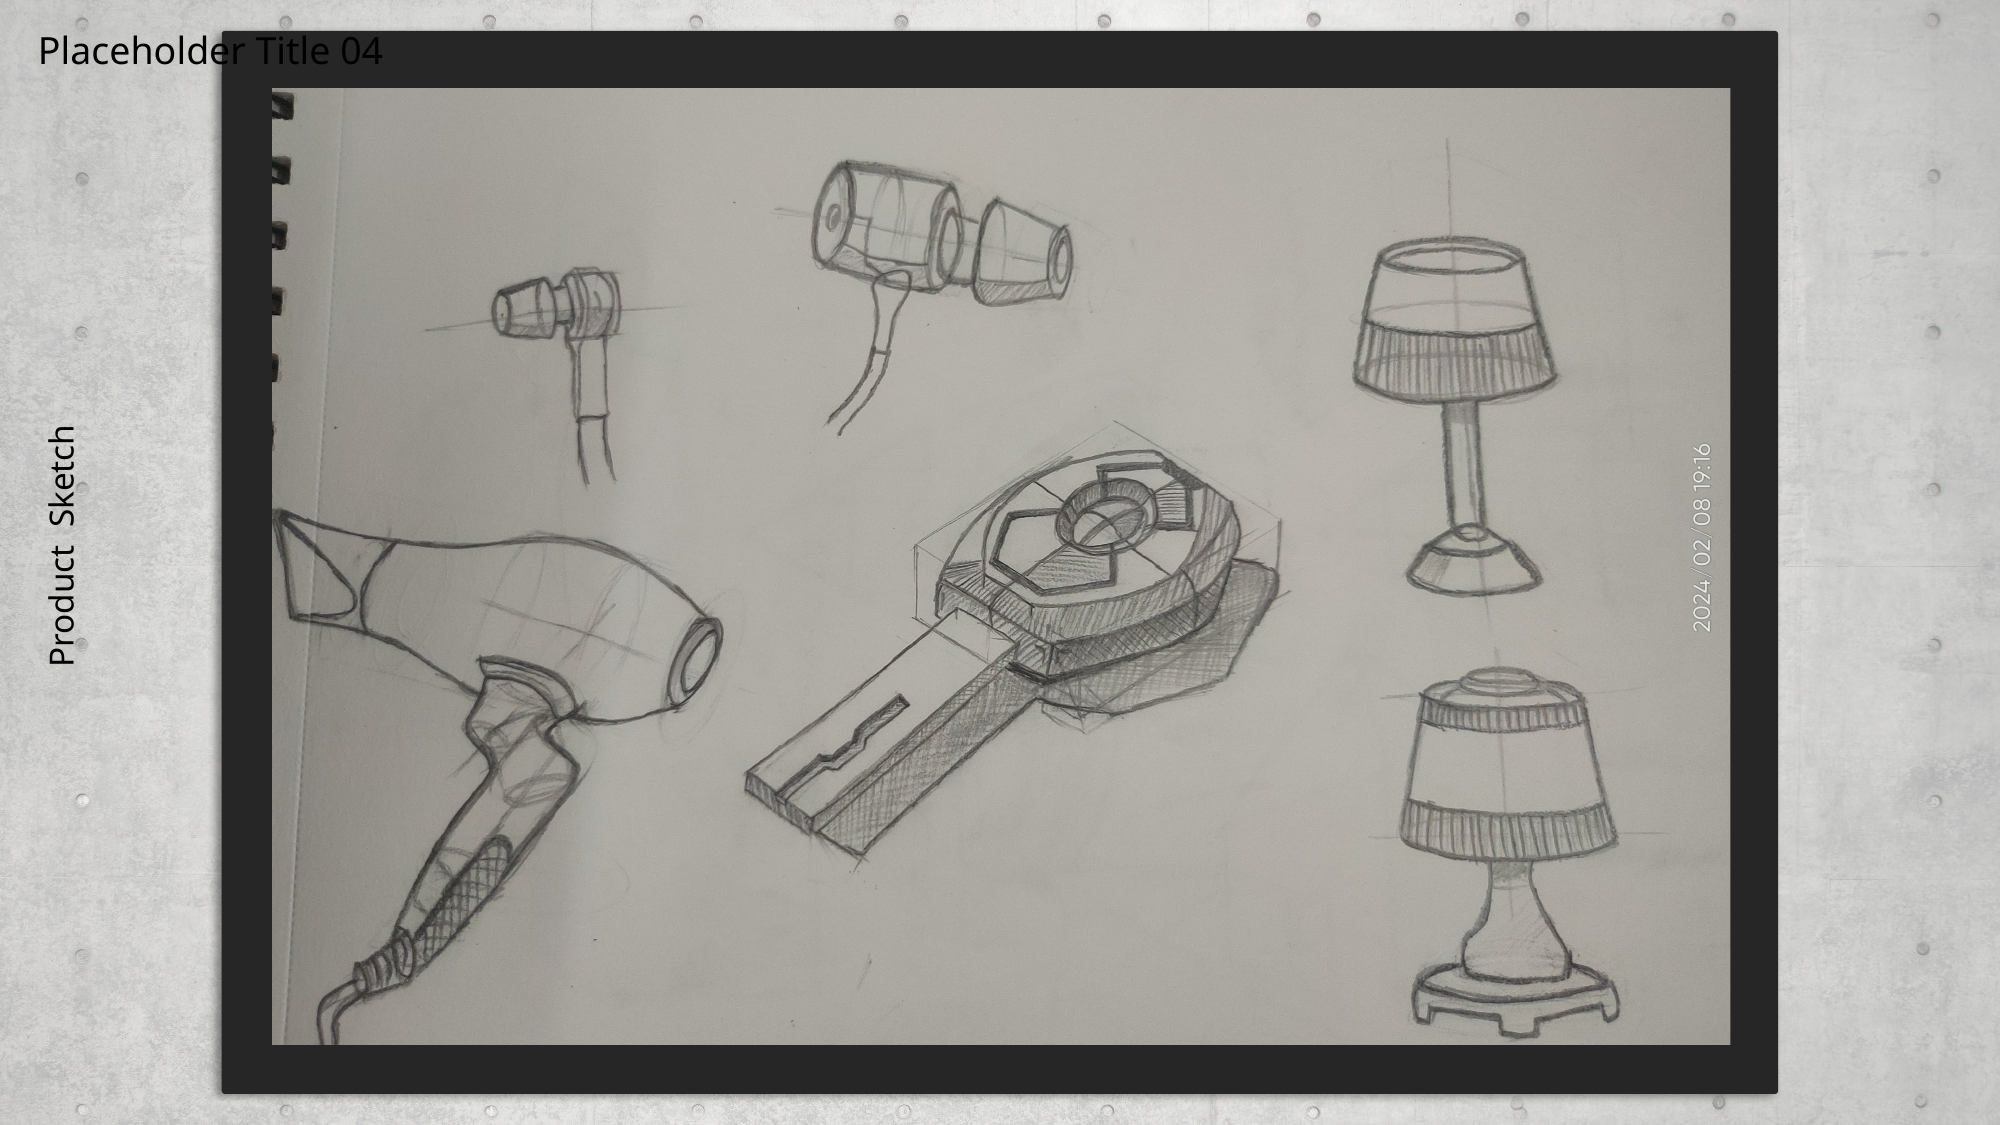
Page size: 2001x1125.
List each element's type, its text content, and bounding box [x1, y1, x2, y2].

picture [272, 88, 1731, 1045]
text_box Product Sketch [37, 409, 167, 784]
title Placeholder Title 04 [22, 24, 1980, 84]
